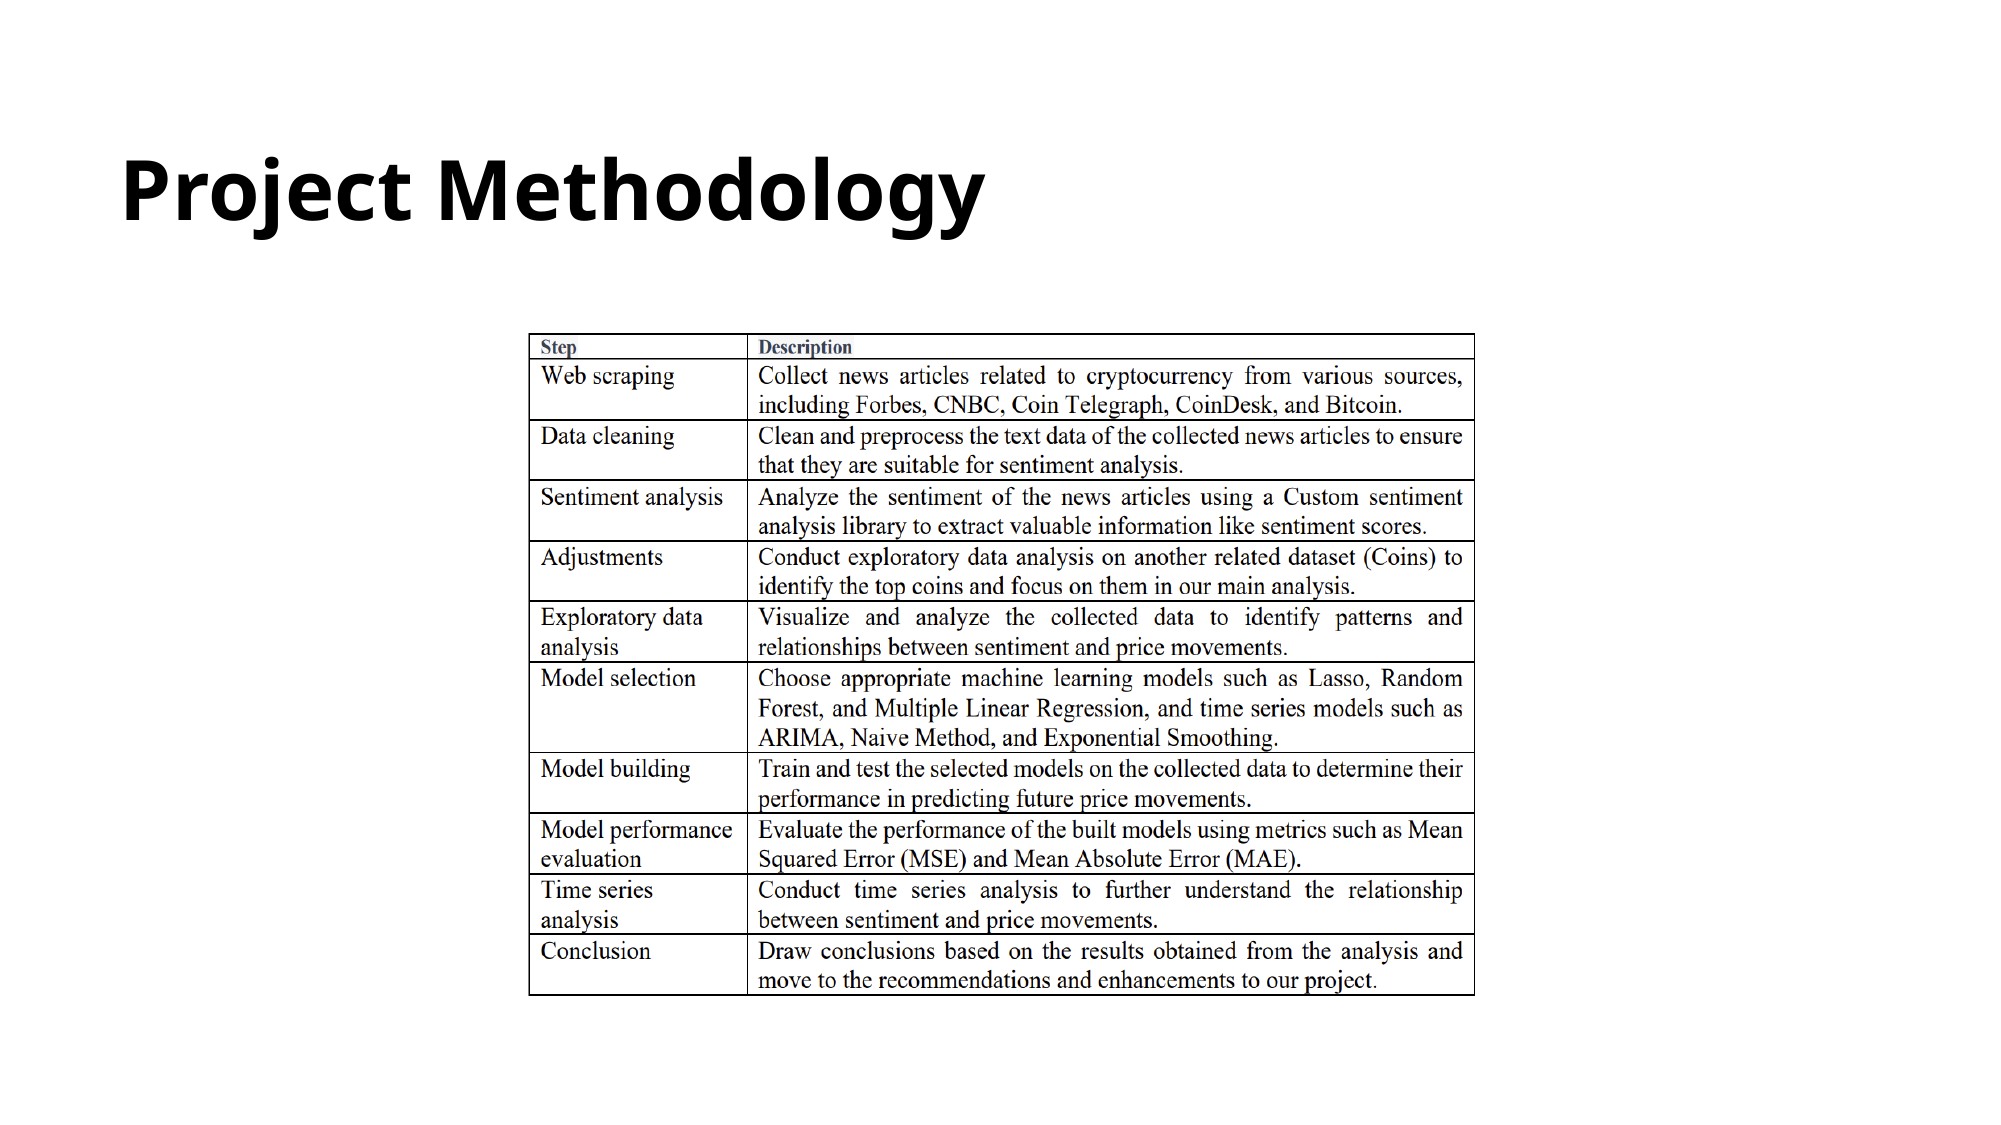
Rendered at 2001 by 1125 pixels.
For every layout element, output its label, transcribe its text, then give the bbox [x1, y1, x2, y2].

picture [500, 323, 1499, 1011]
title Project Methodology [104, 139, 1895, 248]
